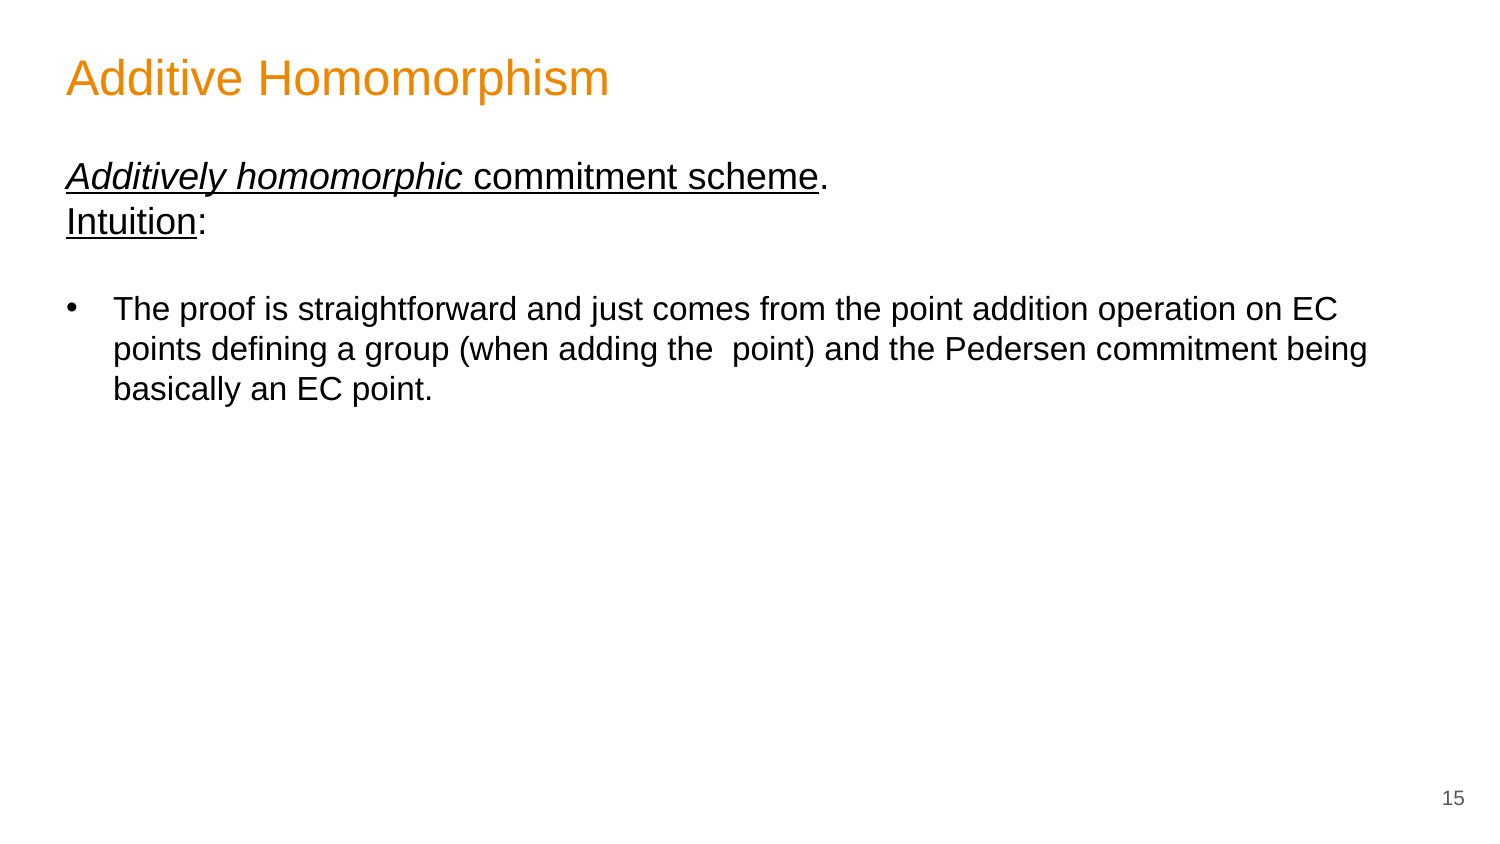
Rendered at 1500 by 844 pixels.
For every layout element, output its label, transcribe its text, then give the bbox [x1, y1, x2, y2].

title Additive Homomorphism [51, 30, 1449, 125]
slide_number 15 [1389, 764, 1480, 830]
